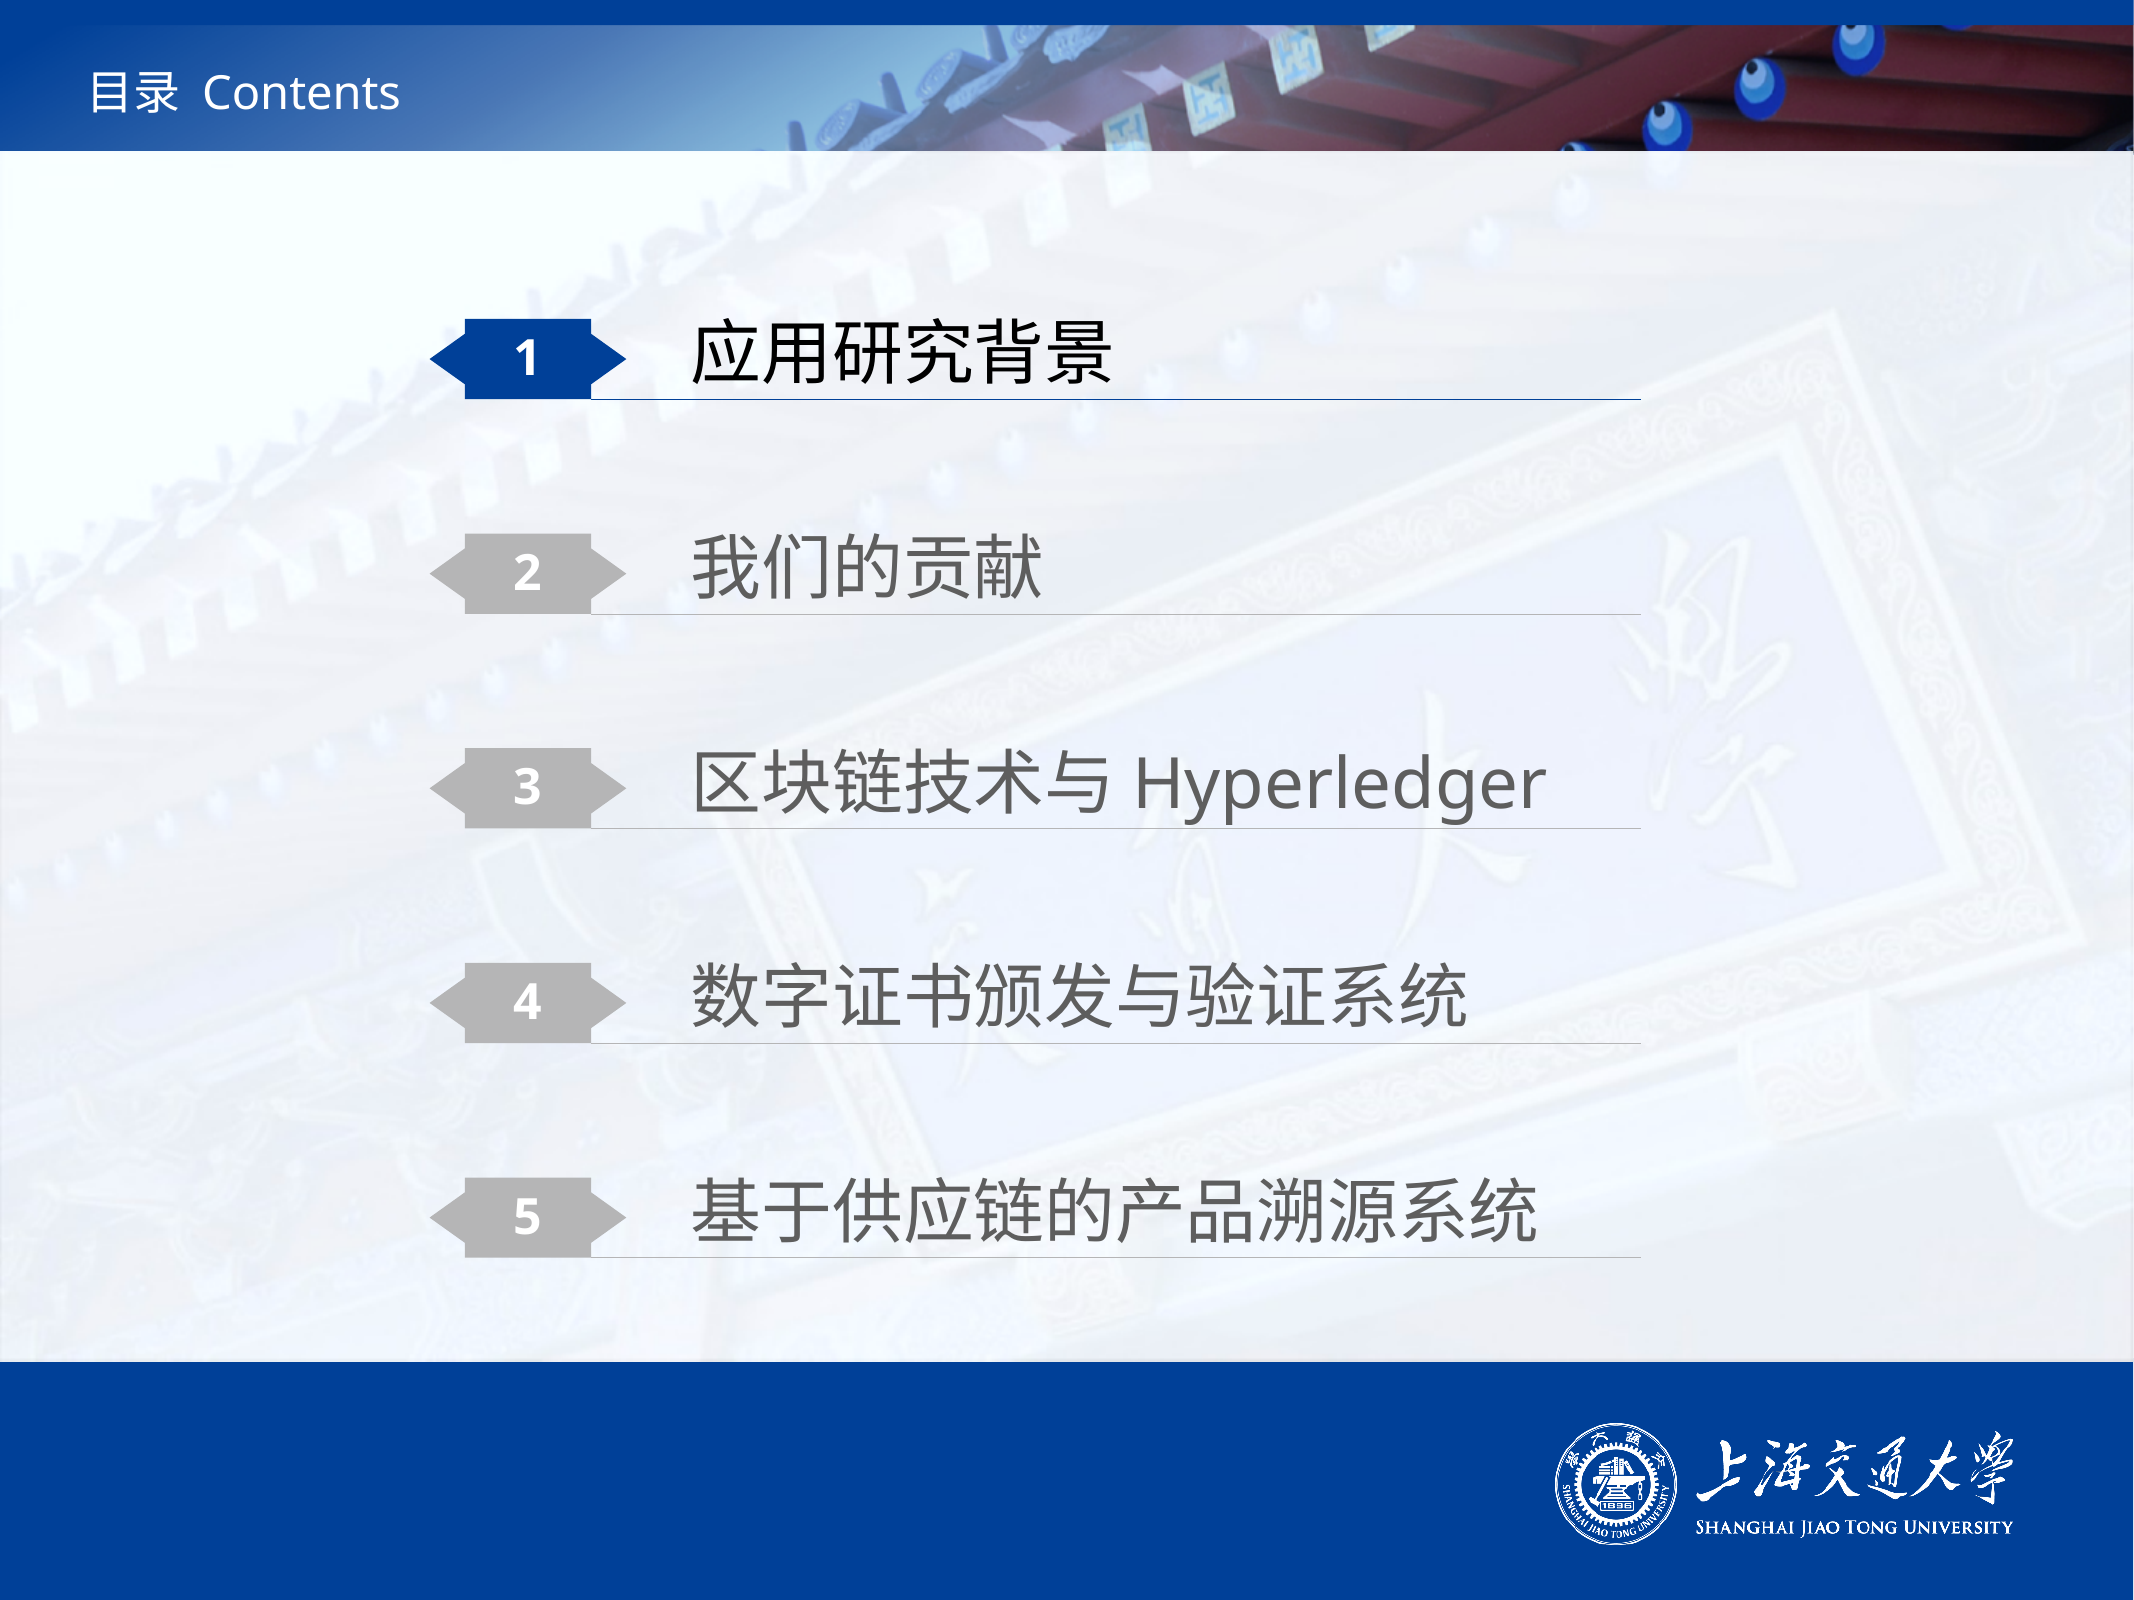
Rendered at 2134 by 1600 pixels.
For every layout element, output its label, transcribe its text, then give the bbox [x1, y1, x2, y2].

text_box 1 [502, 315, 554, 397]
text_box [429, 962, 627, 1044]
text_box [429, 533, 627, 614]
title 目录 Contents [74, 54, 1587, 135]
picture [1555, 1423, 2013, 1545]
text_box 区块链技术与Hyperledger [680, 726, 1704, 833]
text_box [429, 748, 627, 829]
text_box [429, 318, 627, 400]
text_box 数字证书颁发与验证系统 [680, 941, 1704, 1048]
text_box 5 [502, 1173, 554, 1255]
text_box 2 [502, 529, 554, 612]
text_box 4 [502, 959, 554, 1041]
text_box 基于供应链的产品溯源系统 [680, 1155, 1704, 1263]
text_box 应用研究背景 [680, 297, 1704, 404]
text_box 3 [502, 744, 554, 826]
picture [0, 26, 2134, 1362]
text_box 我们的贡献 [680, 511, 1704, 619]
text_box [429, 1177, 627, 1258]
